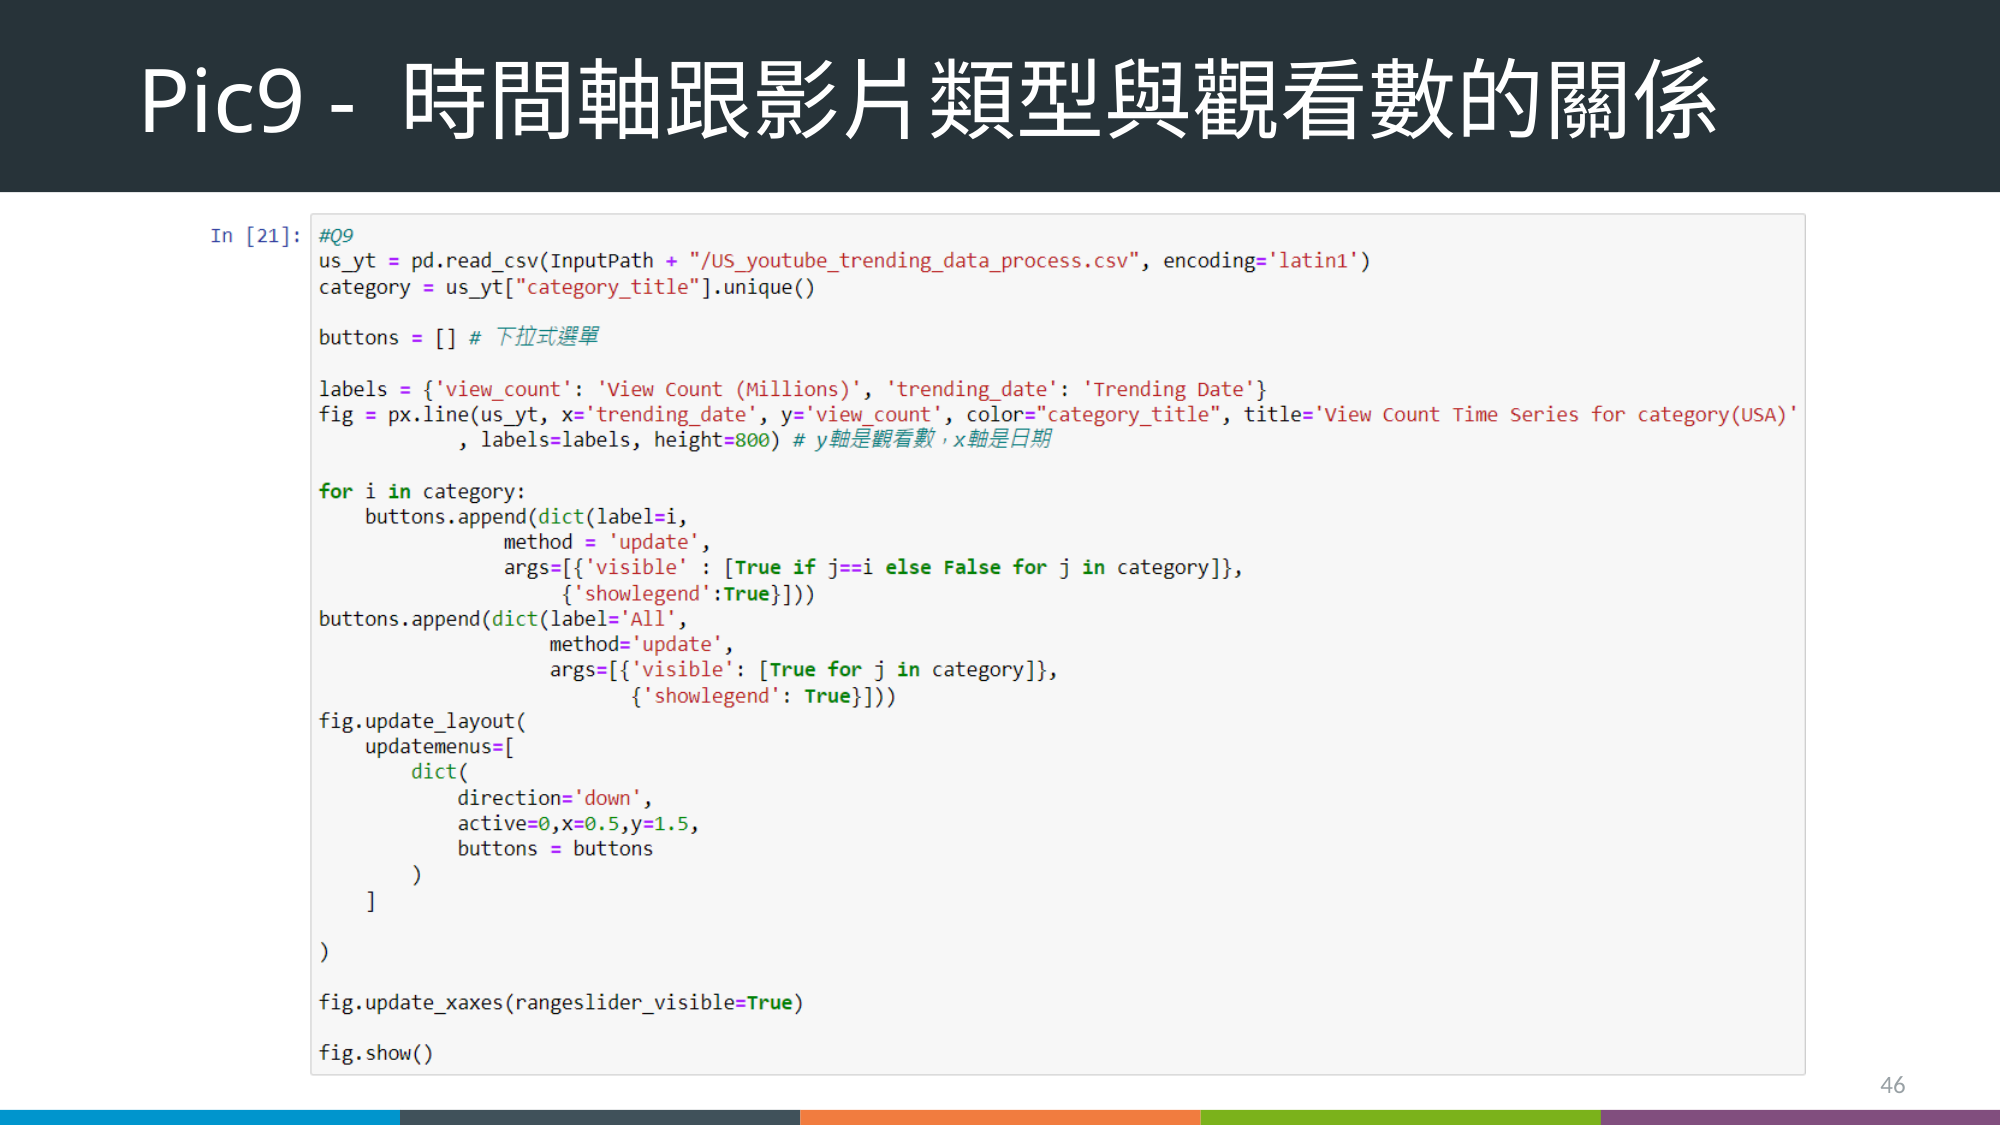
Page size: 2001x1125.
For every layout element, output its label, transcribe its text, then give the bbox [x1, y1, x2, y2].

slide_number 46 [1470, 1060, 1921, 1107]
picture [194, 205, 1806, 1084]
title Pic9 - 時間軸跟影片類型與觀看數的關係 [122, 48, 1978, 159]
